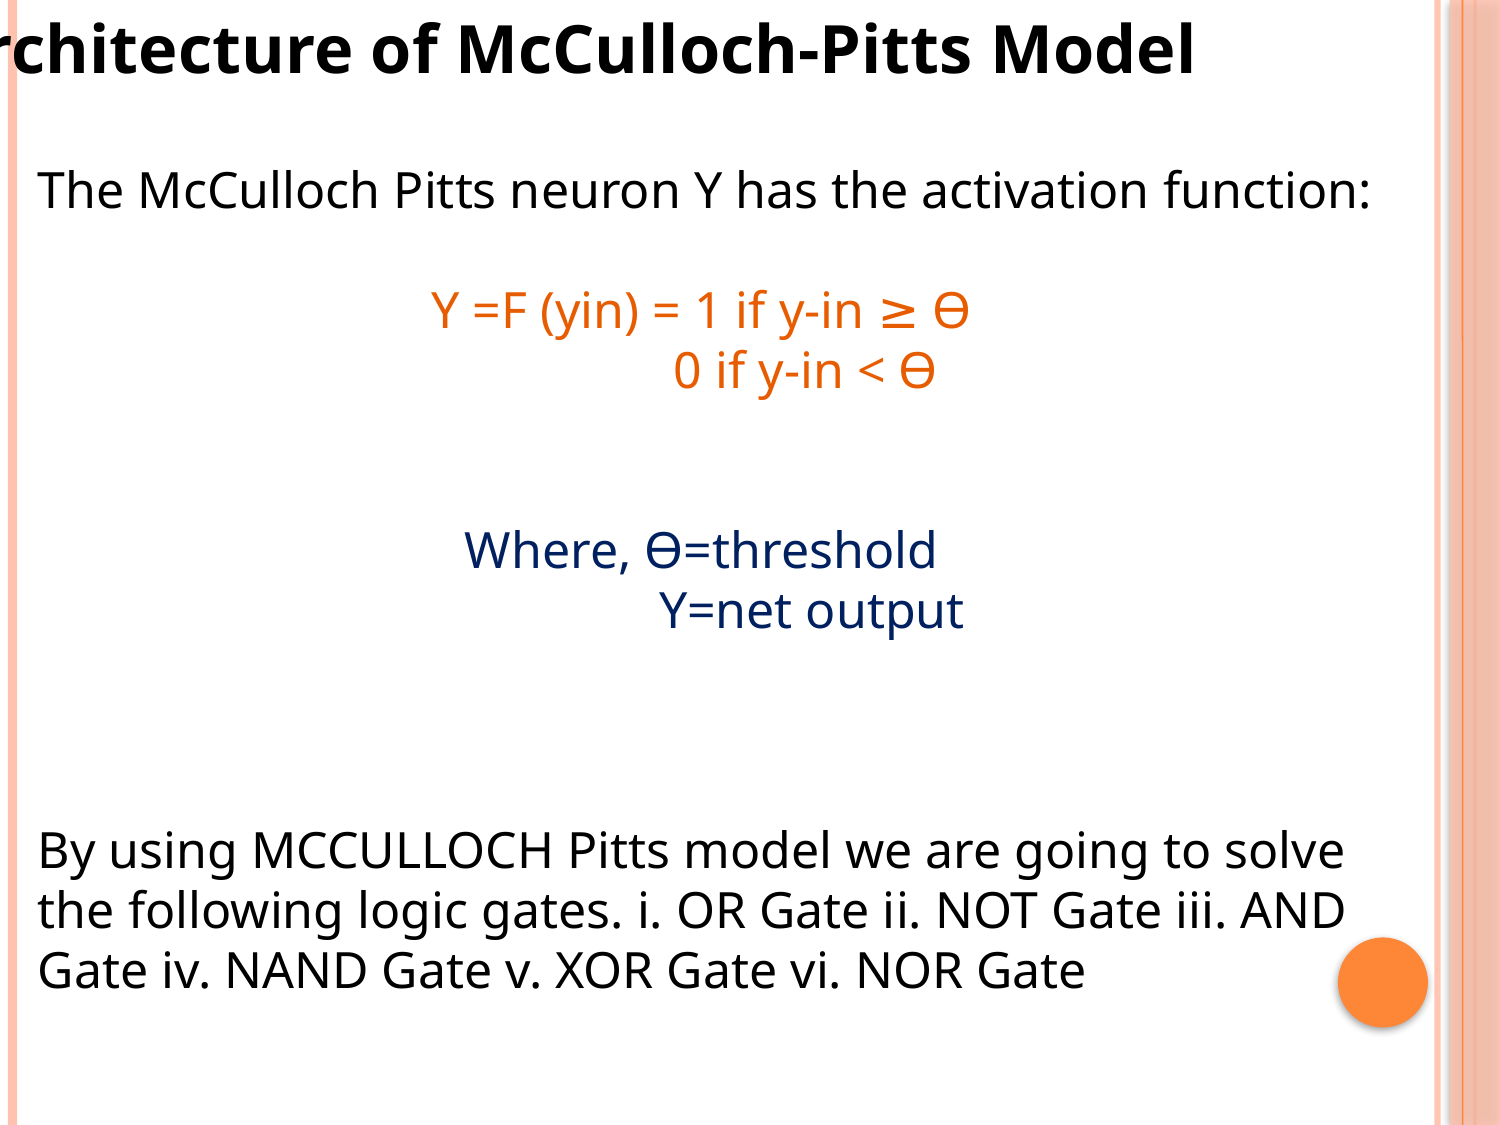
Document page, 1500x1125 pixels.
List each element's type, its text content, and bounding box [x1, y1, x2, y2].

text_box The McCulloch Pitts neuron Y has the activation function: Y =F (yin) = 1 if y-in ≥ Ѳ 0 if y-in < Ѳ Where, Ѳ=threshold Y=net output By using MCCULLOCH Pitts model we are going to solve the following logic gates. i. OR Gate ii. NOT Gate iii. AND Gate iv. NAND Gate v. XOR Gate vi. NOR Gate [23, 151, 1394, 1006]
text_box Architecture of McCulloch-Pitts Model [0, 0, 1213, 95]
